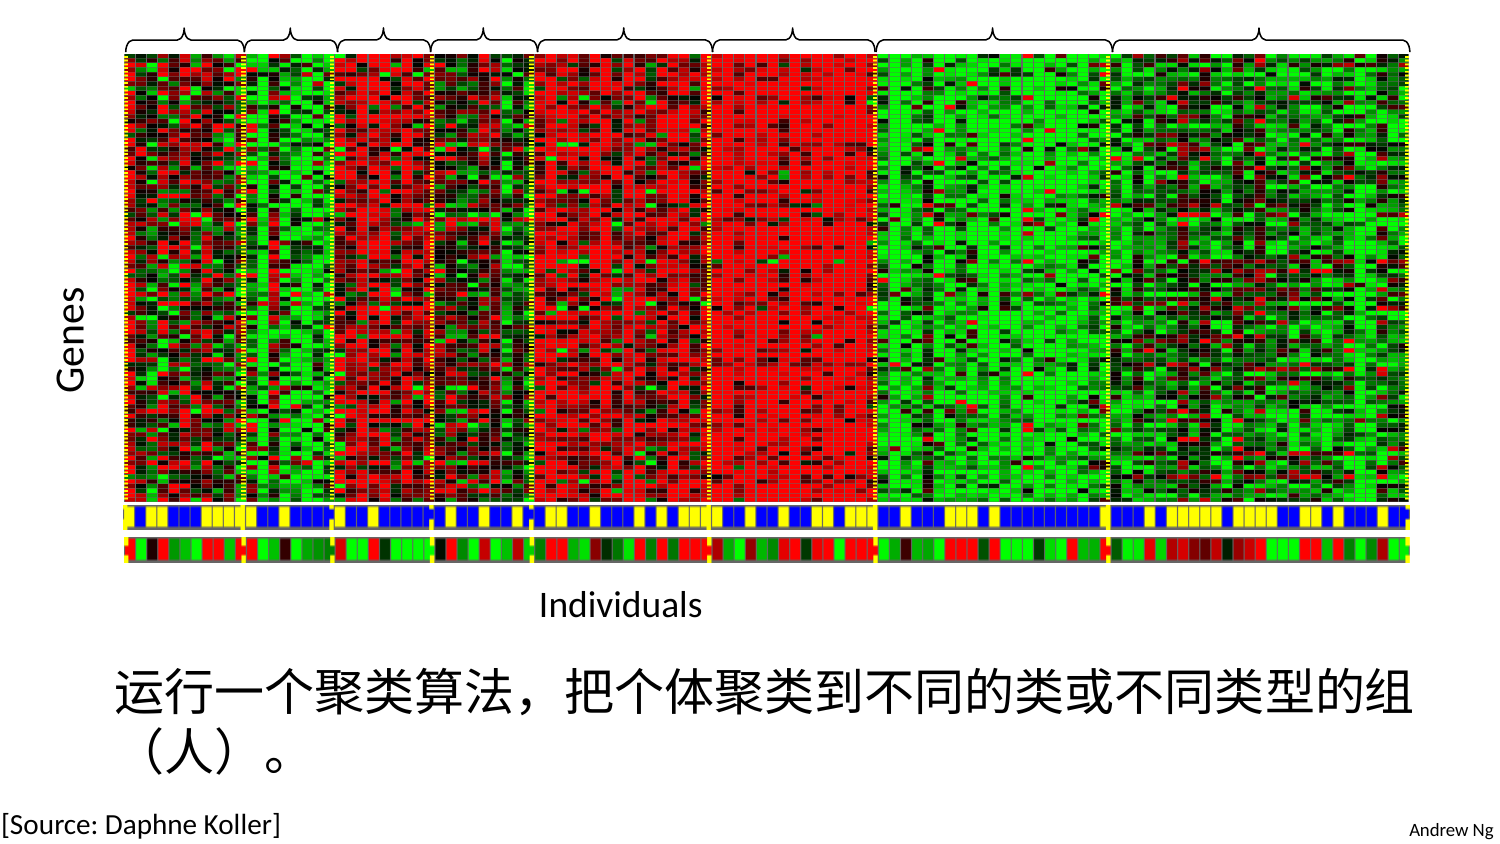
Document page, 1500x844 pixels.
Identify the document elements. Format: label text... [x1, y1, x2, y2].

text_box Individuals [524, 573, 718, 633]
text_box [243, 27, 337, 52]
picture [123, 504, 1410, 531]
picture [123, 53, 1411, 502]
text_box [1111, 27, 1411, 53]
picture [124, 537, 1411, 563]
text_box [875, 27, 1112, 52]
text_box 运行一个聚类算法，把个体聚类到不同的类或不同类型的组（人）。 [99, 653, 1461, 789]
text_box [Source: Daphne Koller] [0, 798, 297, 844]
text_box [336, 27, 431, 52]
text_box [536, 27, 713, 52]
text_box [124, 27, 244, 52]
text_box Genes [34, 272, 100, 409]
text_box [429, 27, 538, 52]
text_box [711, 27, 876, 52]
